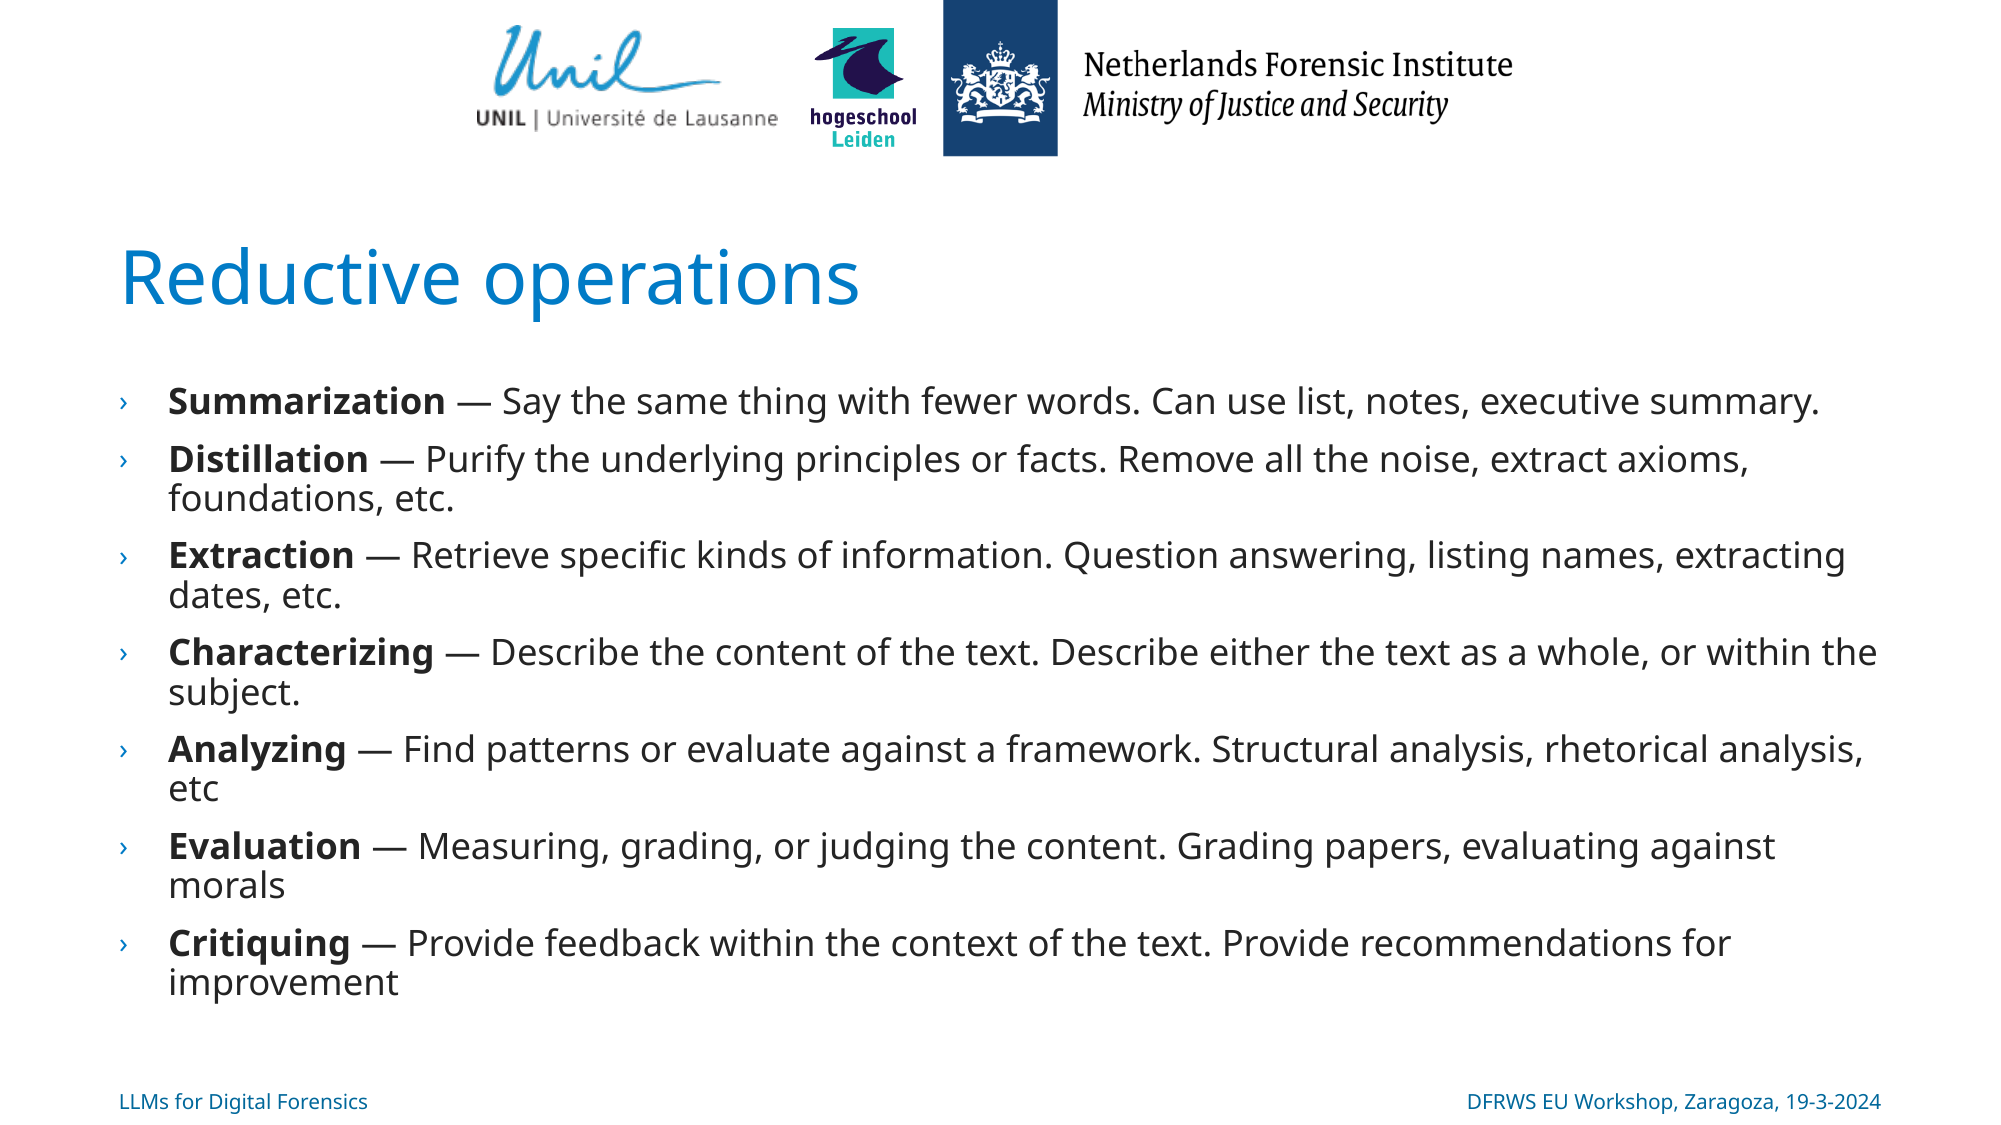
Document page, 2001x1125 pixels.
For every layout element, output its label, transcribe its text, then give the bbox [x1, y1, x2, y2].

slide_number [1172, 1081, 1896, 1125]
footer LLMs for Digital Forensics [104, 1081, 1067, 1125]
picture [0, 0, 2001, 228]
list Summarization — Say the same thing with fewer words. Can use list, notes, executive summary. Distillation — Purify the underlying principles or facts. Remove all the noise, extract axioms, foundations, etc. Extraction — Retrieve specific kinds of information. Question answering, listing names, extracting dates, etc. Characterizing — Describe the content of the text. Describe either the text as a whole, or within the subject. Analyzing — Find patterns or evaluate against a framework. Structural analysis, rhetorical analysis, etc Evaluation — Measuring, grading, or judging the content. Grading papers, evaluating against morals Critiquing — Provide feedback within the context of the text. Provide recommendations for improvement [104, 375, 1897, 1021]
title Reductive operations [104, 172, 1897, 329]
